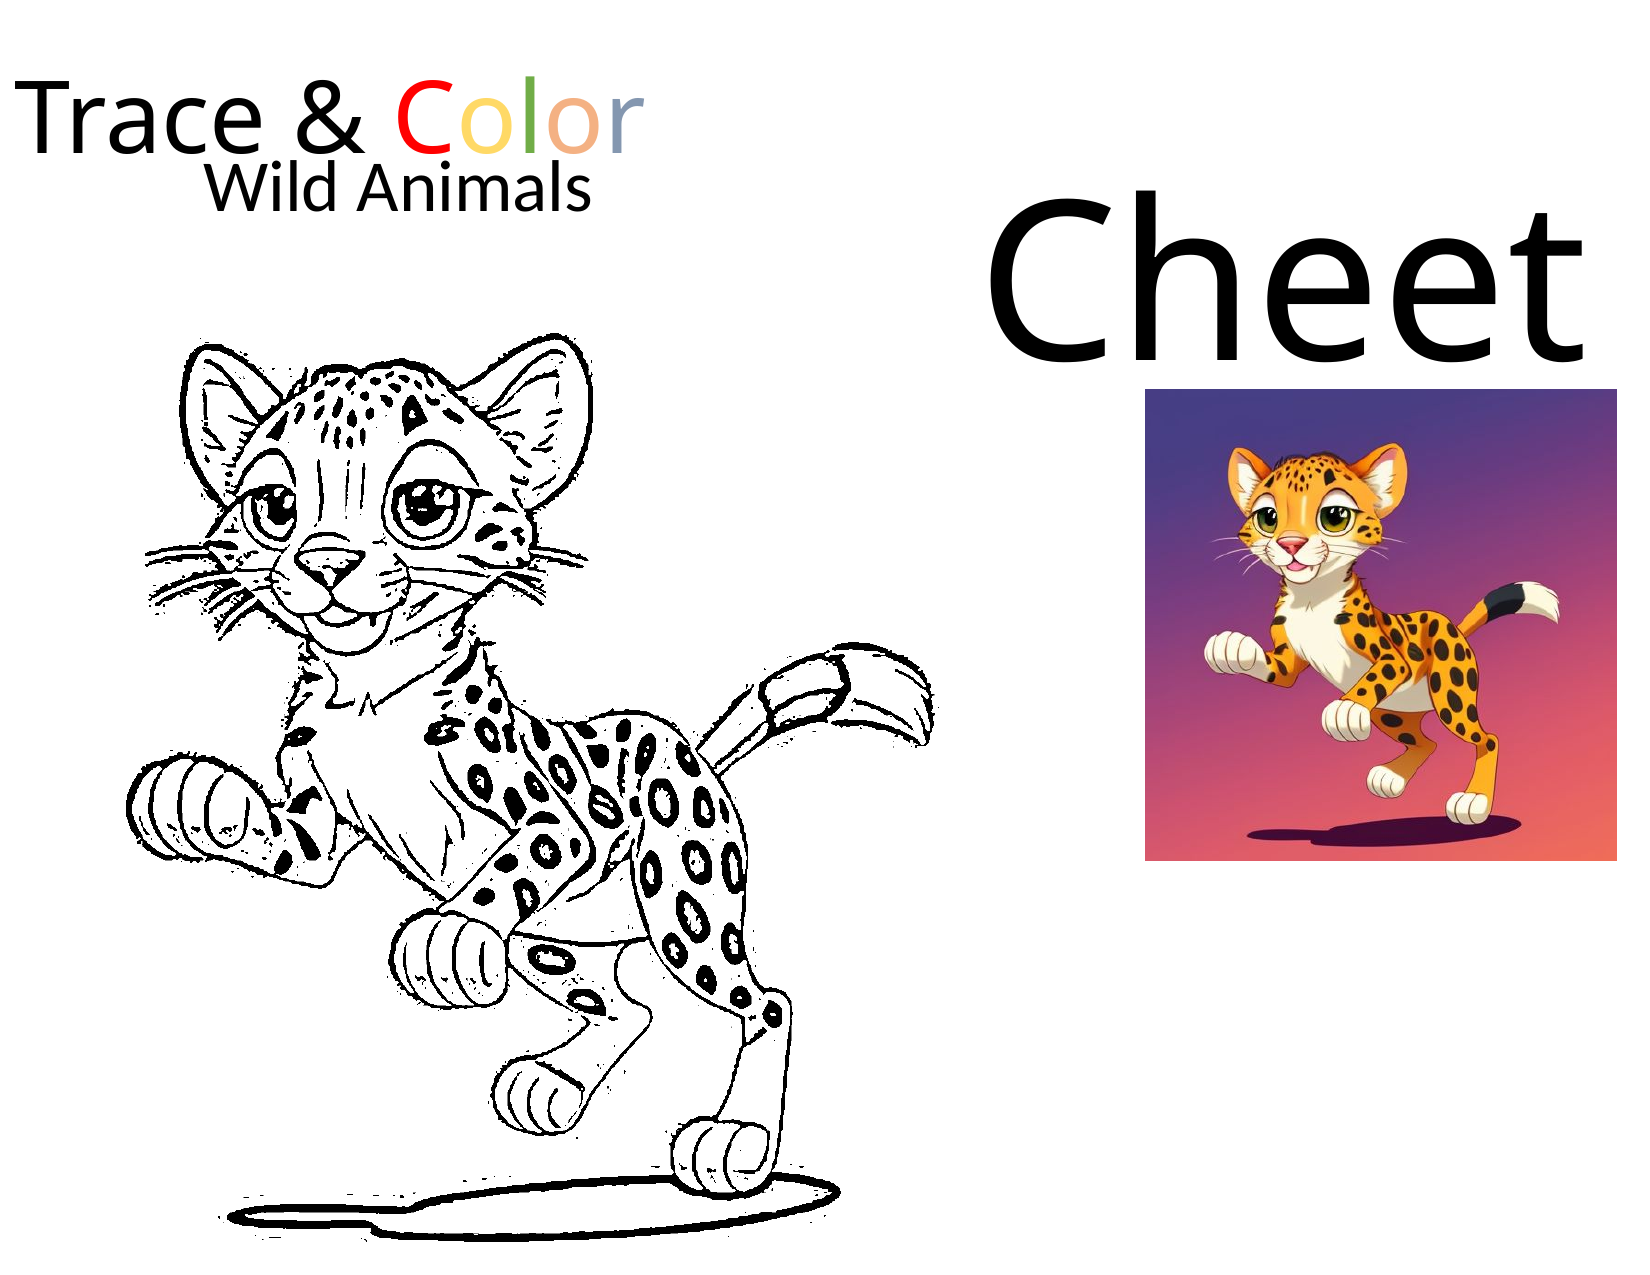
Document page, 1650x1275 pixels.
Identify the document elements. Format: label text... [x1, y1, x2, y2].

text_box Cheetah [915, 130, 1650, 680]
text_box Wild Animals [14, 130, 783, 219]
text_box Trace & Color [0, 45, 827, 181]
picture [0, 219, 1056, 1275]
picture [1144, 389, 1617, 861]
